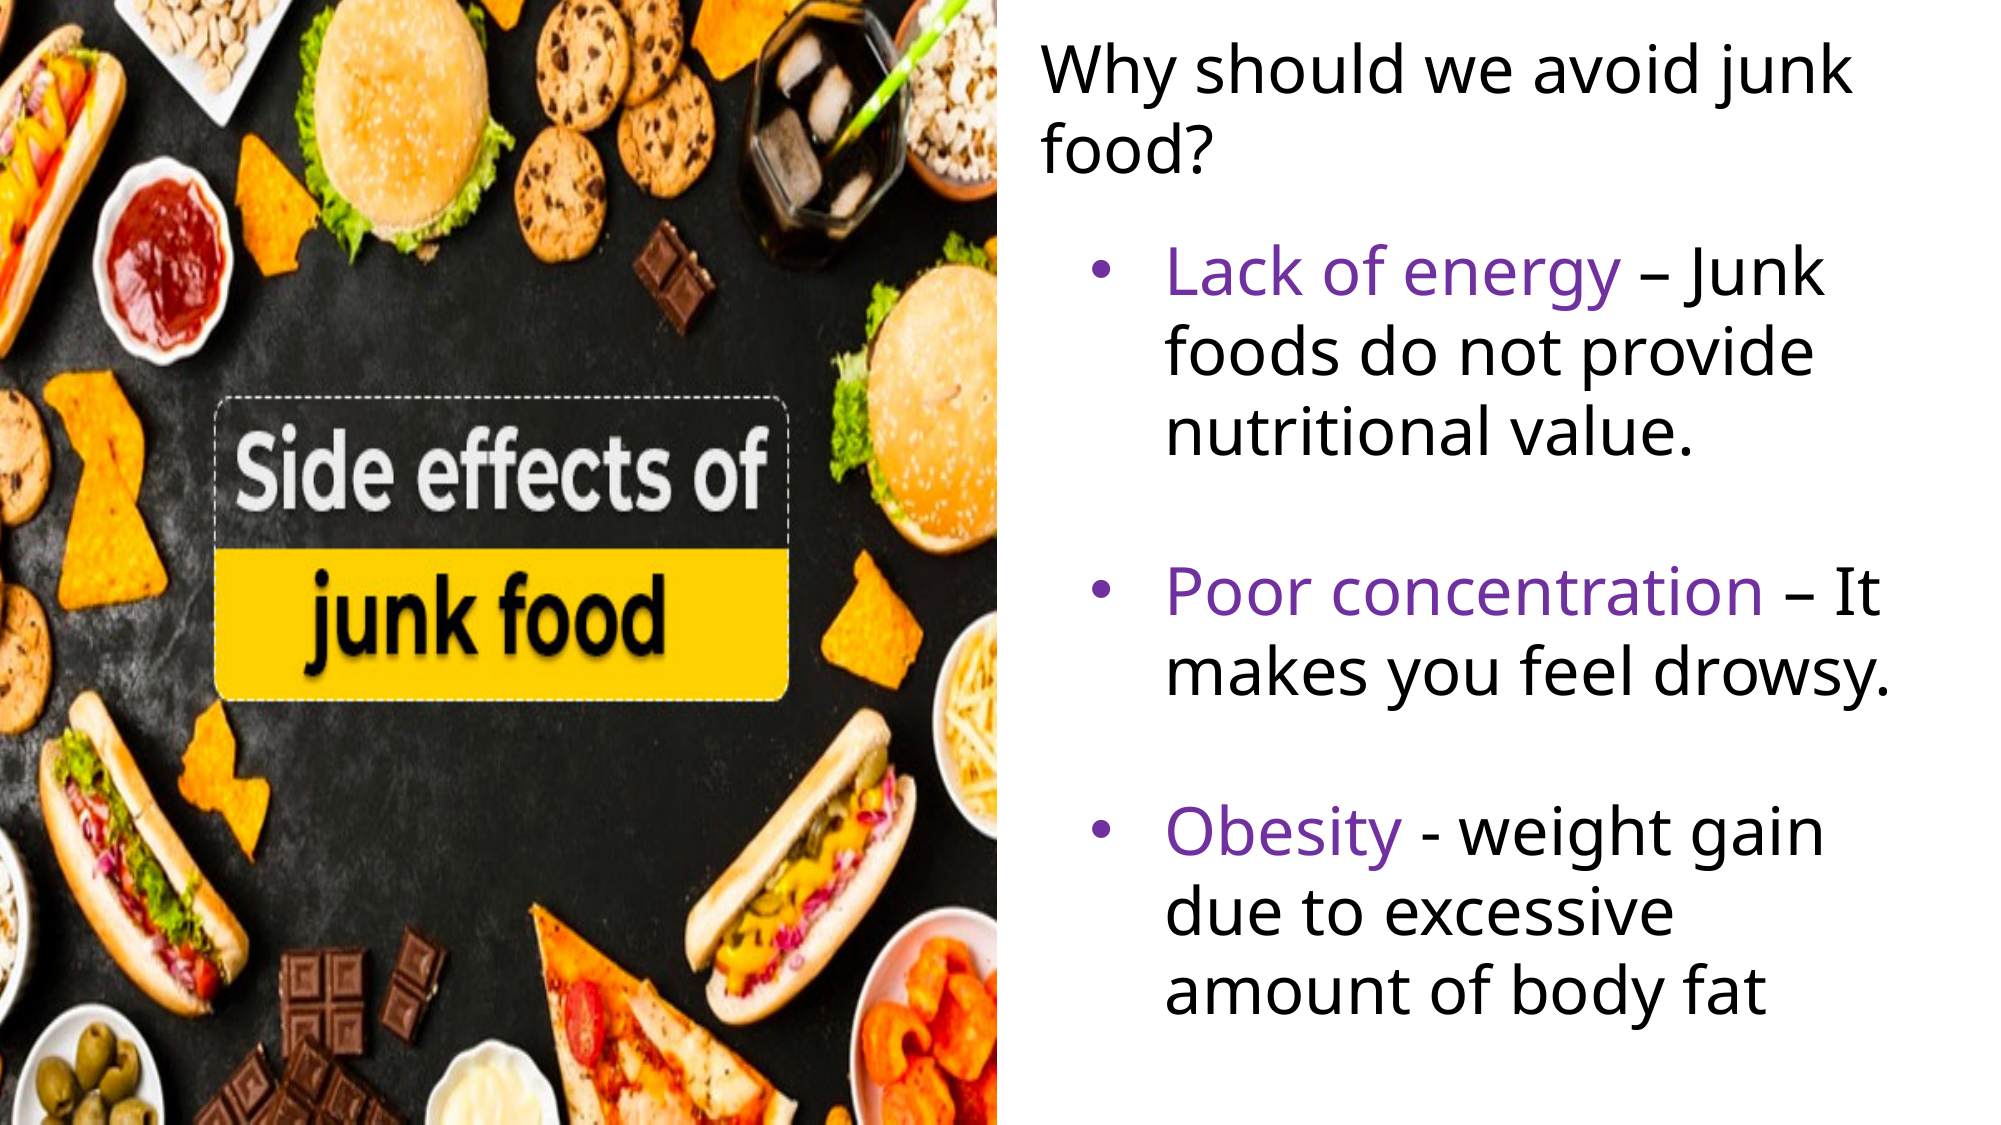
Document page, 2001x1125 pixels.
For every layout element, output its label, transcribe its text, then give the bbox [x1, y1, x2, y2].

text_box Why should we avoid junk food? [1025, 19, 2000, 194]
picture [0, 0, 997, 1125]
text_box Lack of energy – Junk foods do not provide nutritional value. Poor concentration – It makes you feel drowsy. Obesity - weight gain due to excessive amount of body fat [1074, 221, 1951, 1036]
